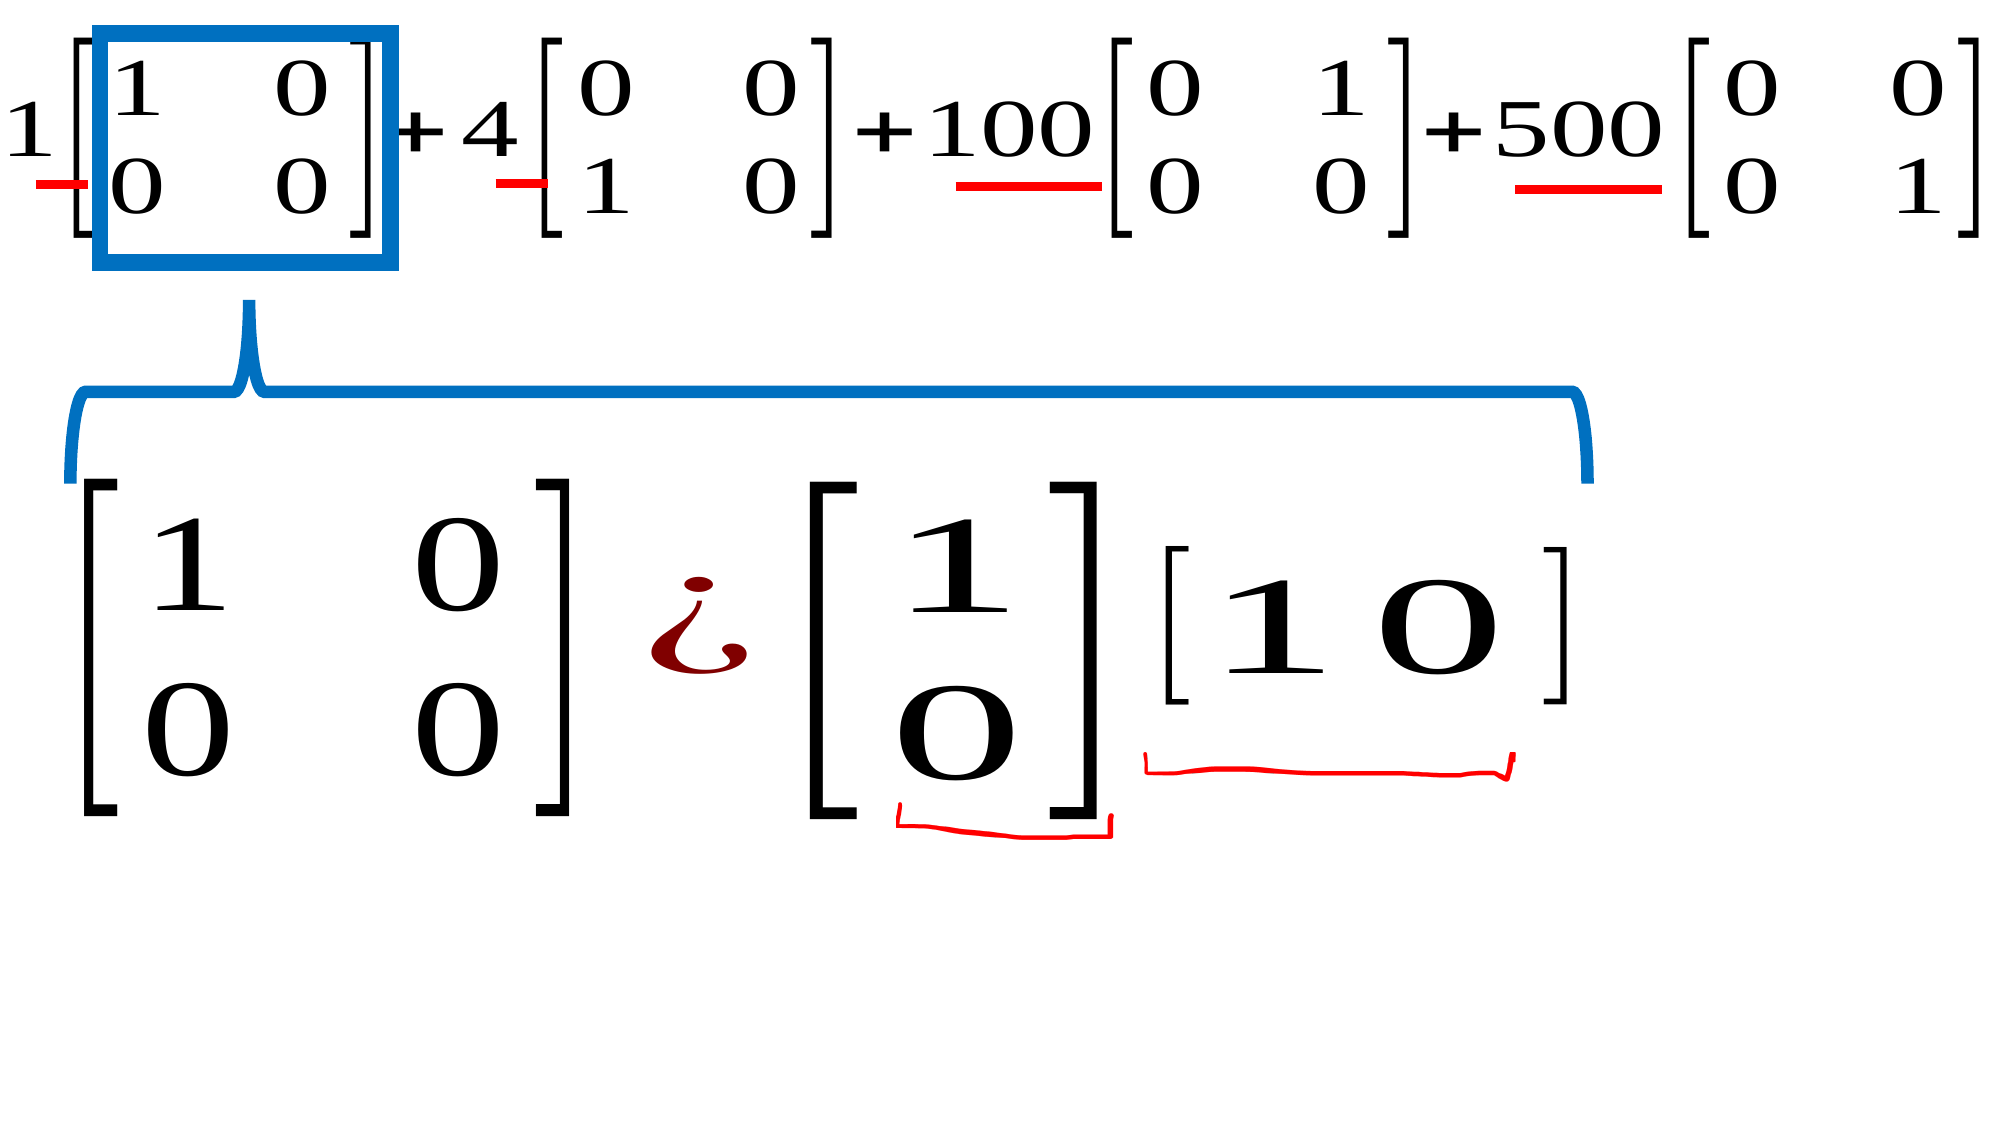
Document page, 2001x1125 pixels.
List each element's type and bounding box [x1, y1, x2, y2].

text_box [35, 183, 1662, 190]
picture [896, 752, 1526, 848]
text_box [70, 190, 1588, 484]
text_box [70, 33, 1588, 183]
